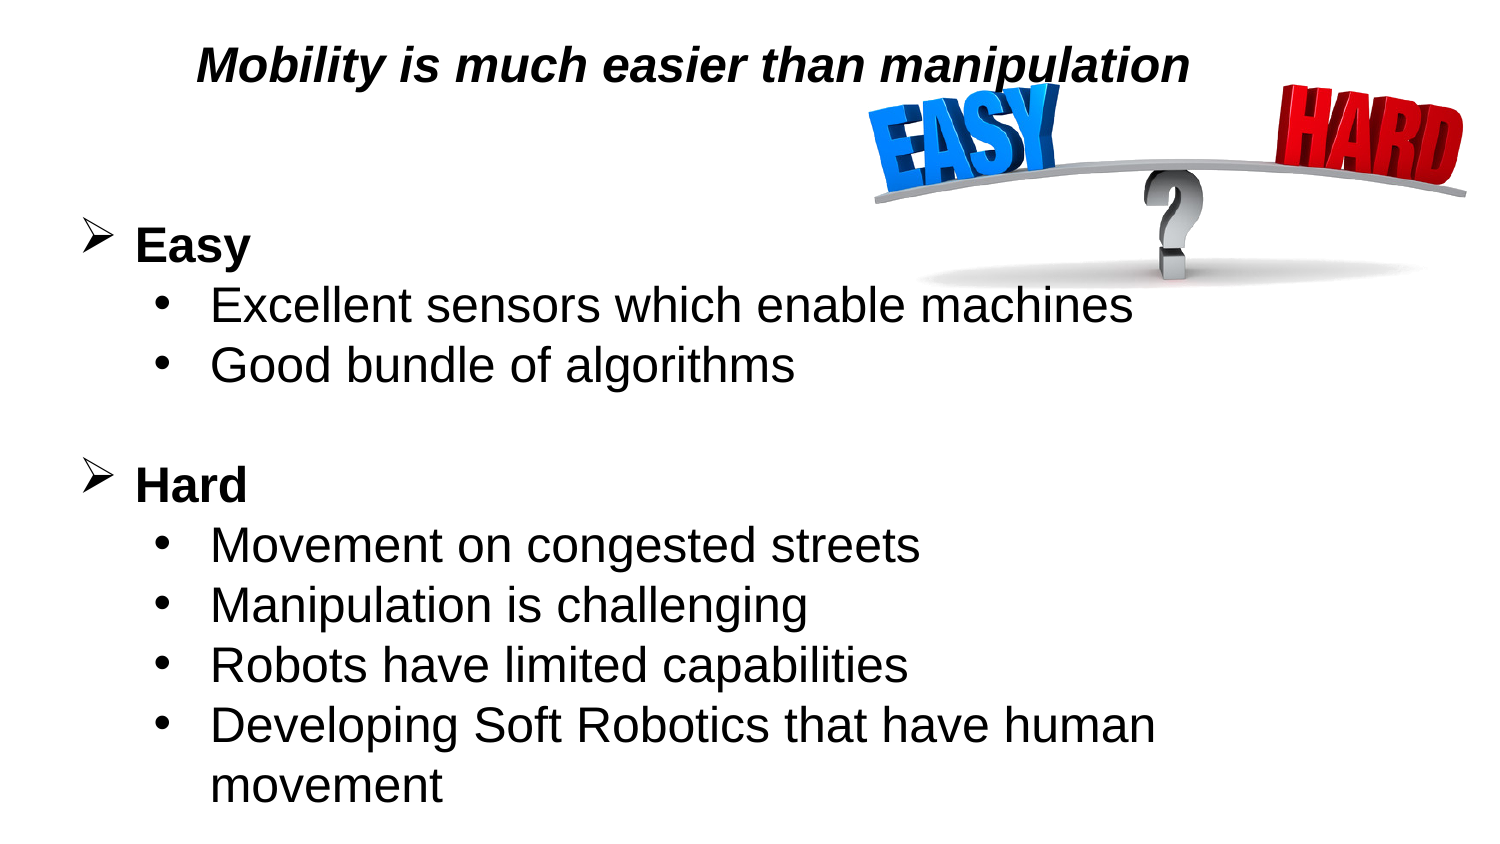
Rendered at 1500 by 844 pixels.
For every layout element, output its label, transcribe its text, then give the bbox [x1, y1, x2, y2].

picture [826, 0, 1500, 416]
text_box Mobility is much easier than manipulation Easy Excellent sensors which enable machines Good bundle of algorithms Hard Movement on congested streets Manipulation is challenging Robots have limited capabilities Developing Soft Robotics that have human movement [63, 24, 1325, 820]
